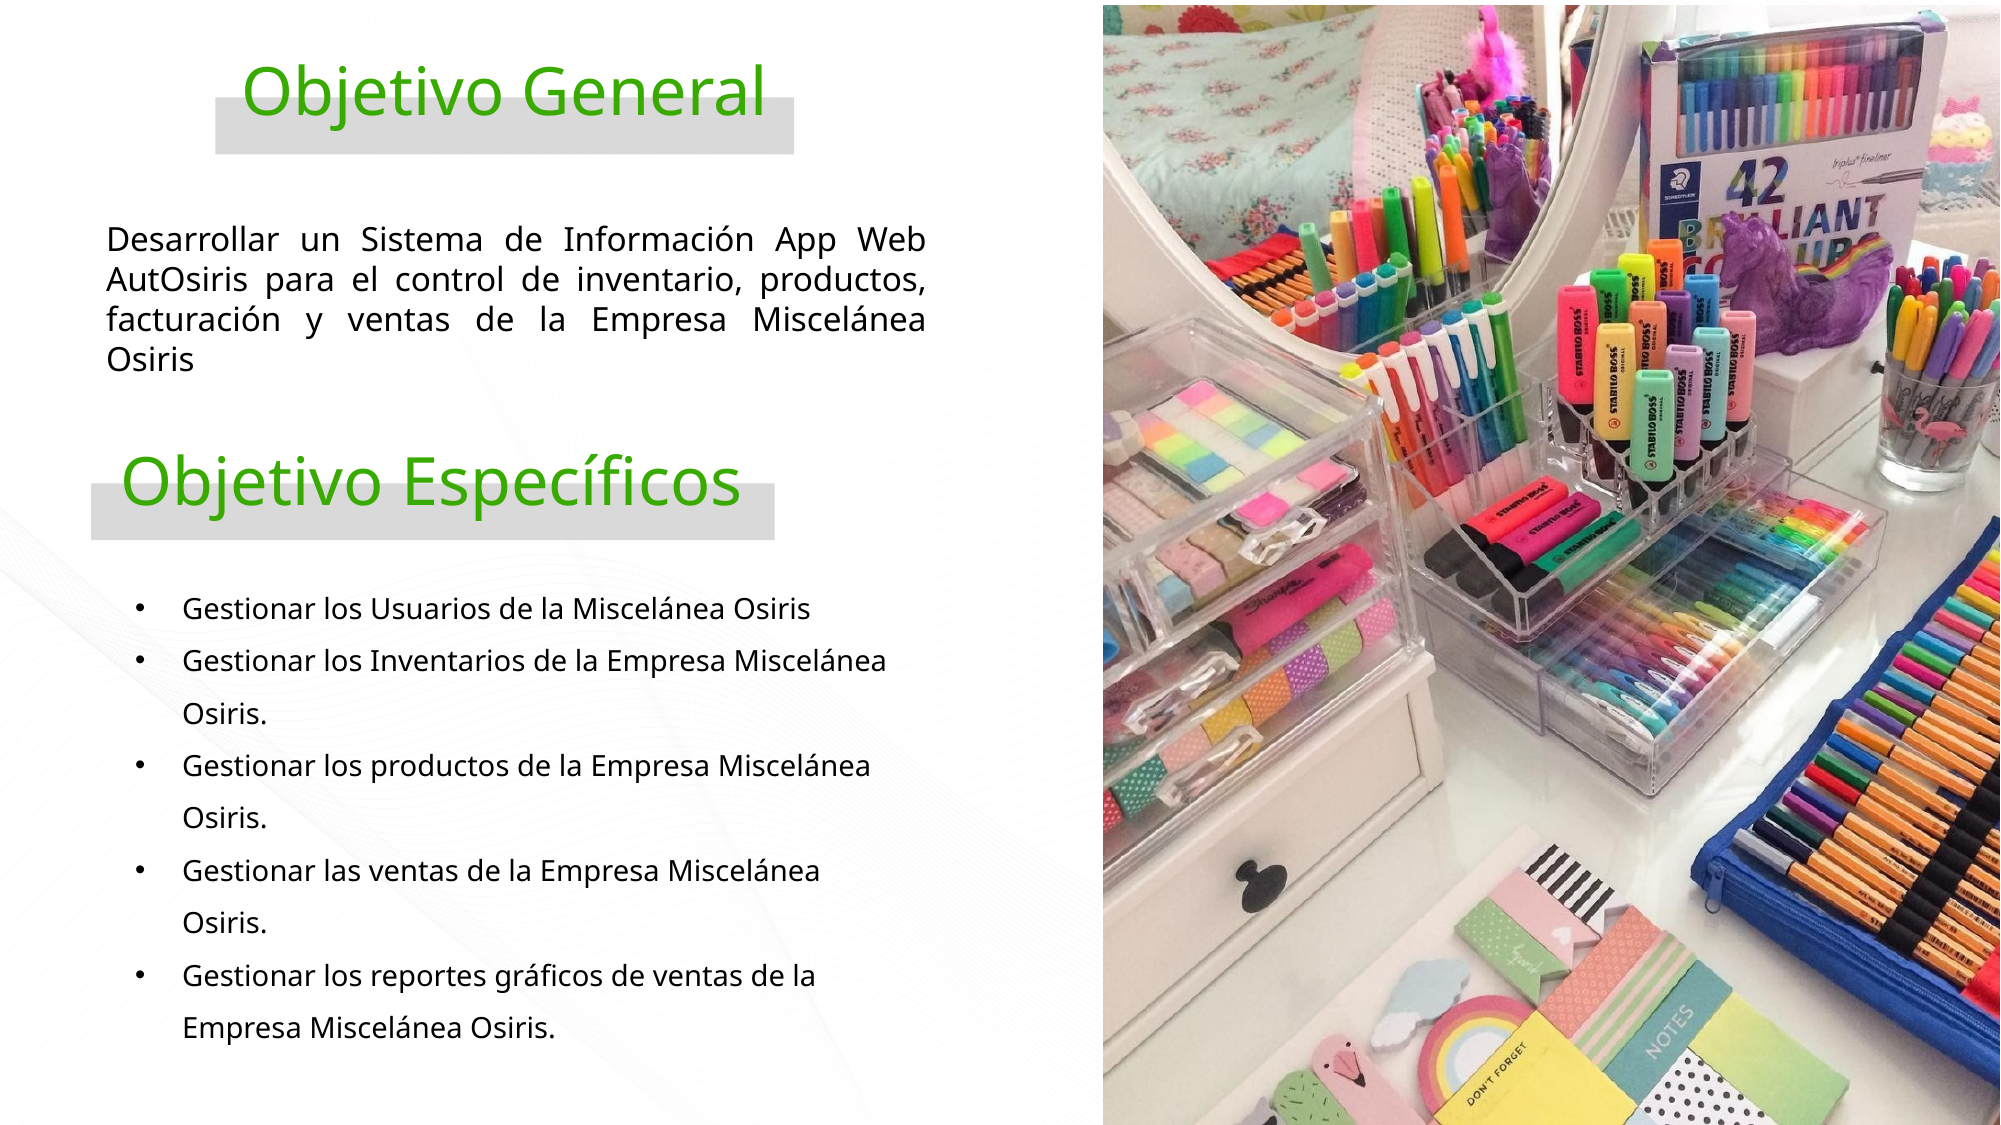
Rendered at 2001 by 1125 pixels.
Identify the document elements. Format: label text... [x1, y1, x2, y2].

picture [0, 0, 2000, 1125]
text_box Objetivo General [170, 51, 840, 162]
text_box Desarrollar un Sistema de Información App Web AutOsiris para el control de inventario, productos, facturación y ventas de la Empresa Miscelánea Osiris [91, 211, 943, 386]
text_box [90, 482, 105, 541]
text_box Gestionar los Usuarios de la Miscelánea Osiris Gestionar los Inventarios de la Empresa Miscelánea Osiris. Gestionar los productos de la Empresa Miscelánea Osiris. Gestionar las ventas de la Empresa Miscelánea Osiris. Gestionar los reportes gráficos de ventas de la Empresa Miscelánea Osiris. [120, 565, 914, 1052]
text_box Objetivo Específicos [105, 441, 775, 552]
